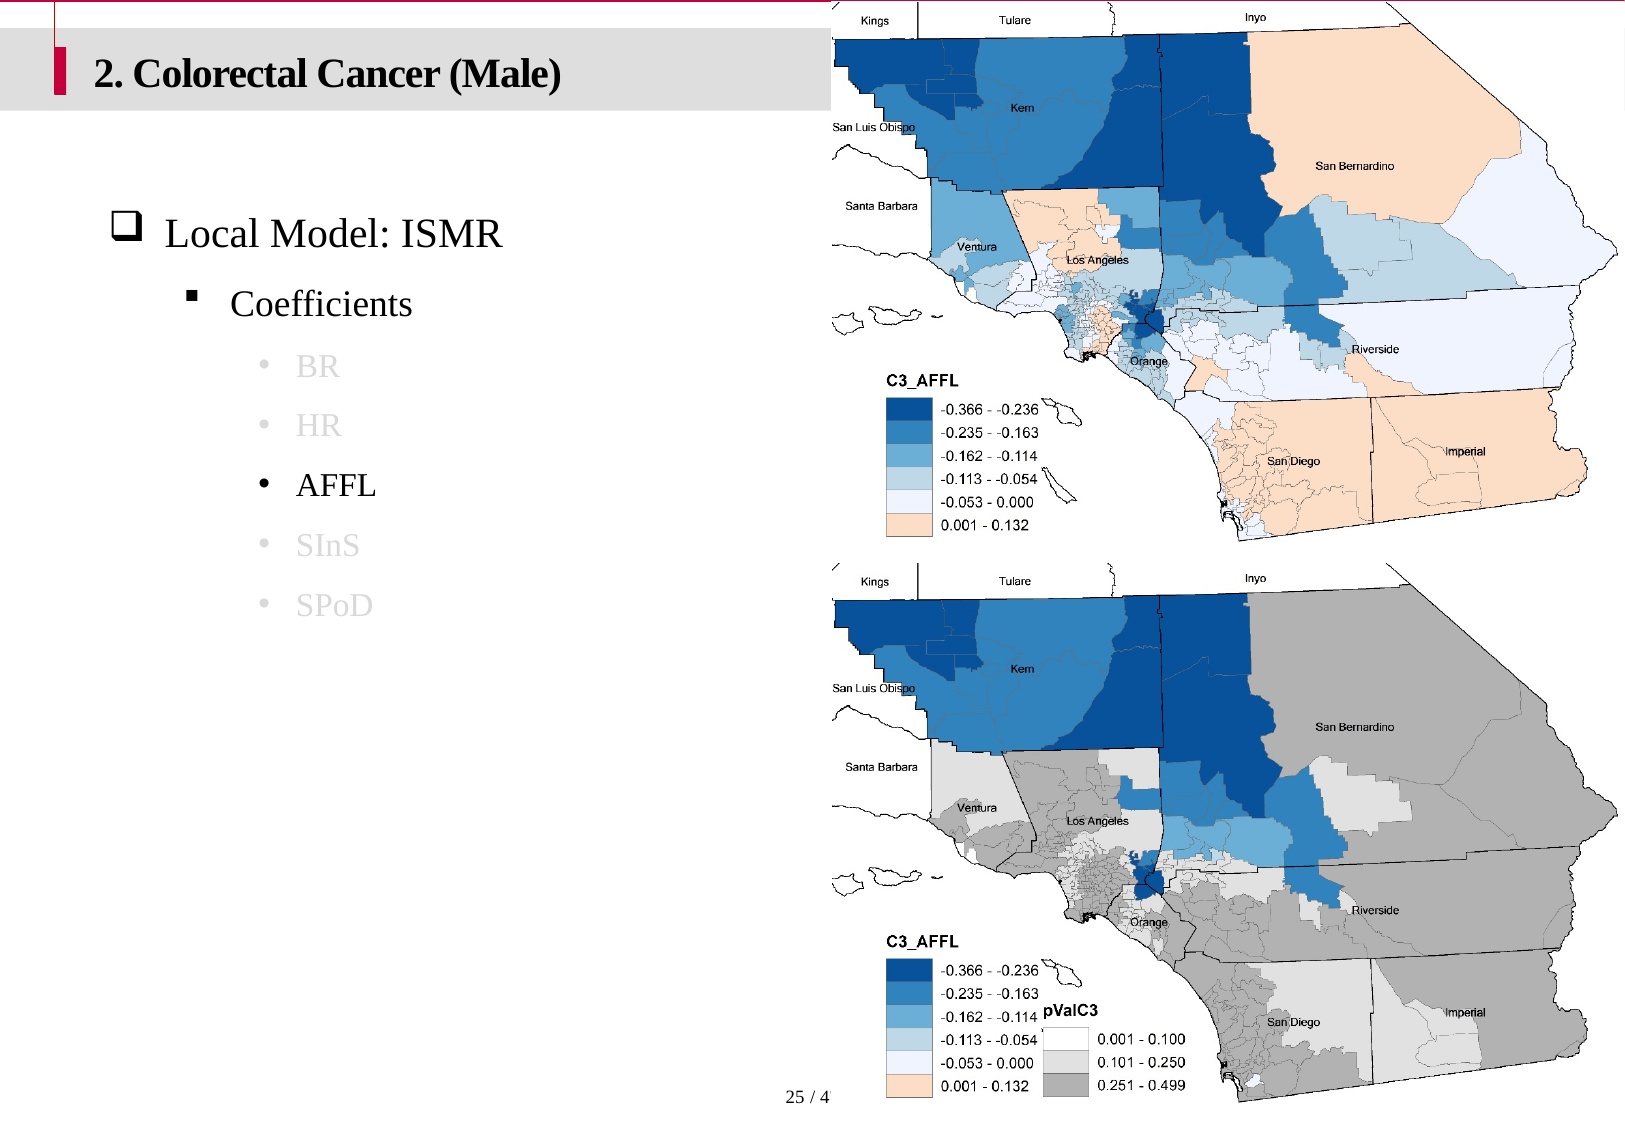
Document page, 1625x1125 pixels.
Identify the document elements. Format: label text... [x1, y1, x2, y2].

picture [830, 1, 1625, 1124]
text_box Local Model: ISMR Coefficients BR HR AFFL SInS SPoD [93, 173, 825, 845]
picture [54, 47, 67, 95]
list 2. Colorectal Cancer (Male) [93, 45, 825, 96]
